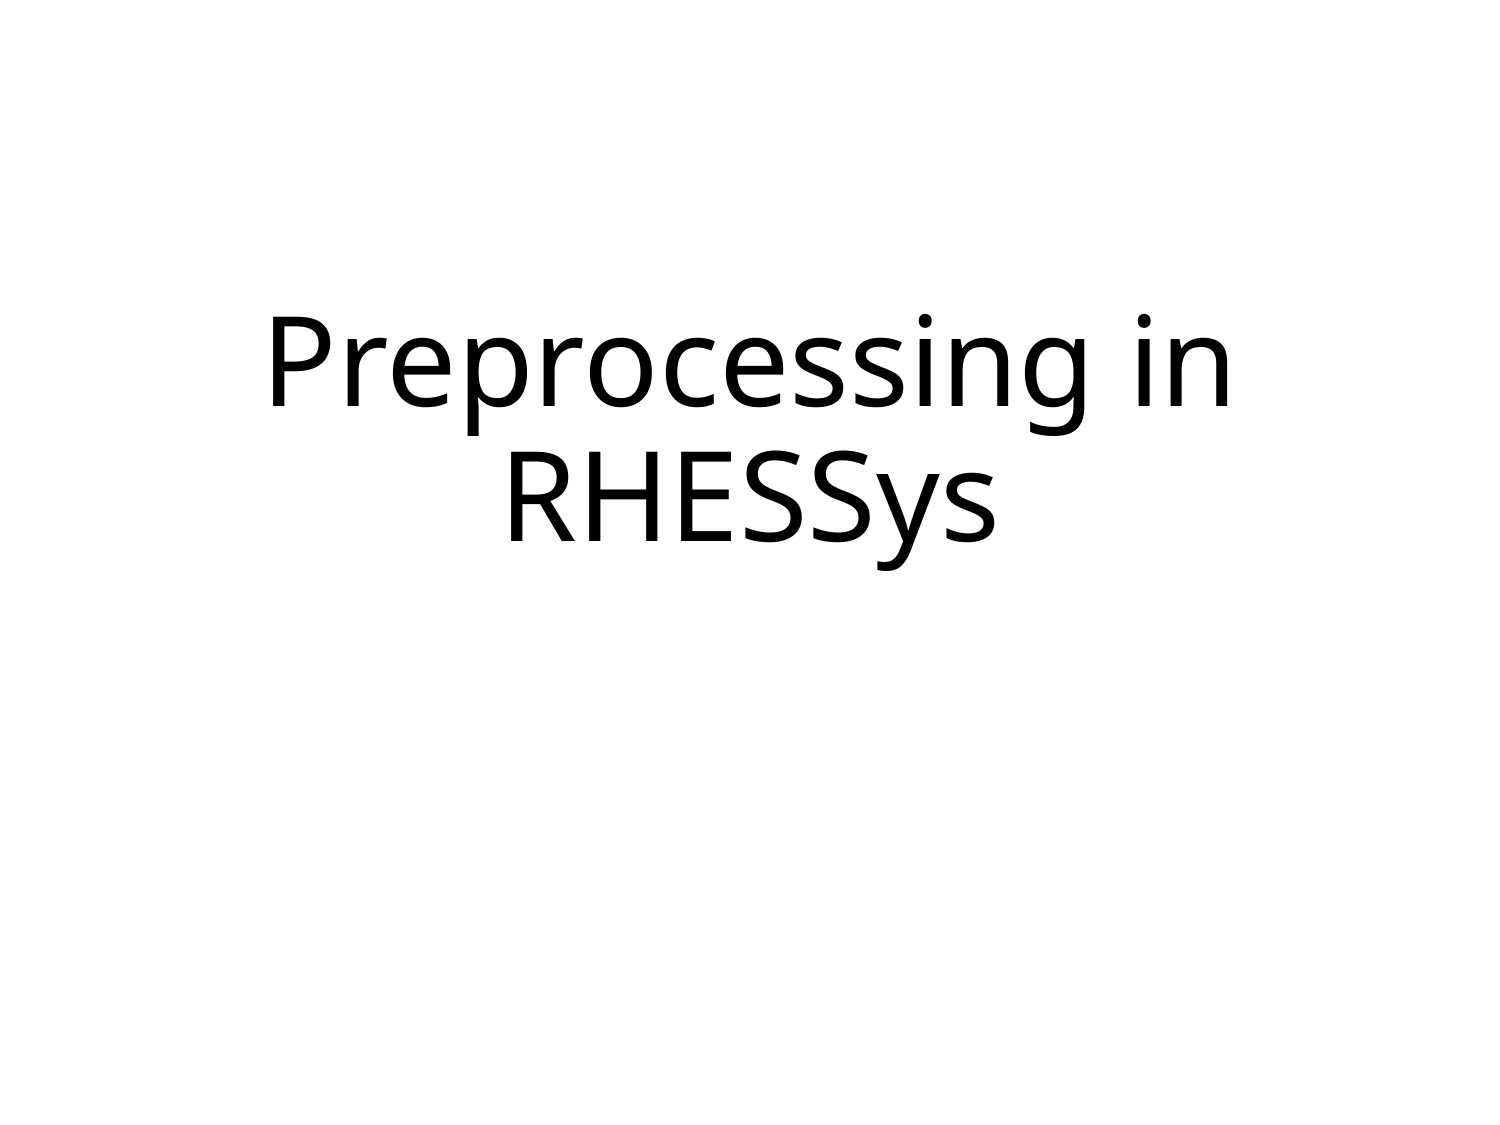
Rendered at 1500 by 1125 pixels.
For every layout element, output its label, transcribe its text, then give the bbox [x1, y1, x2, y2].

title Preprocessing in RHESSys [112, 184, 1388, 576]
